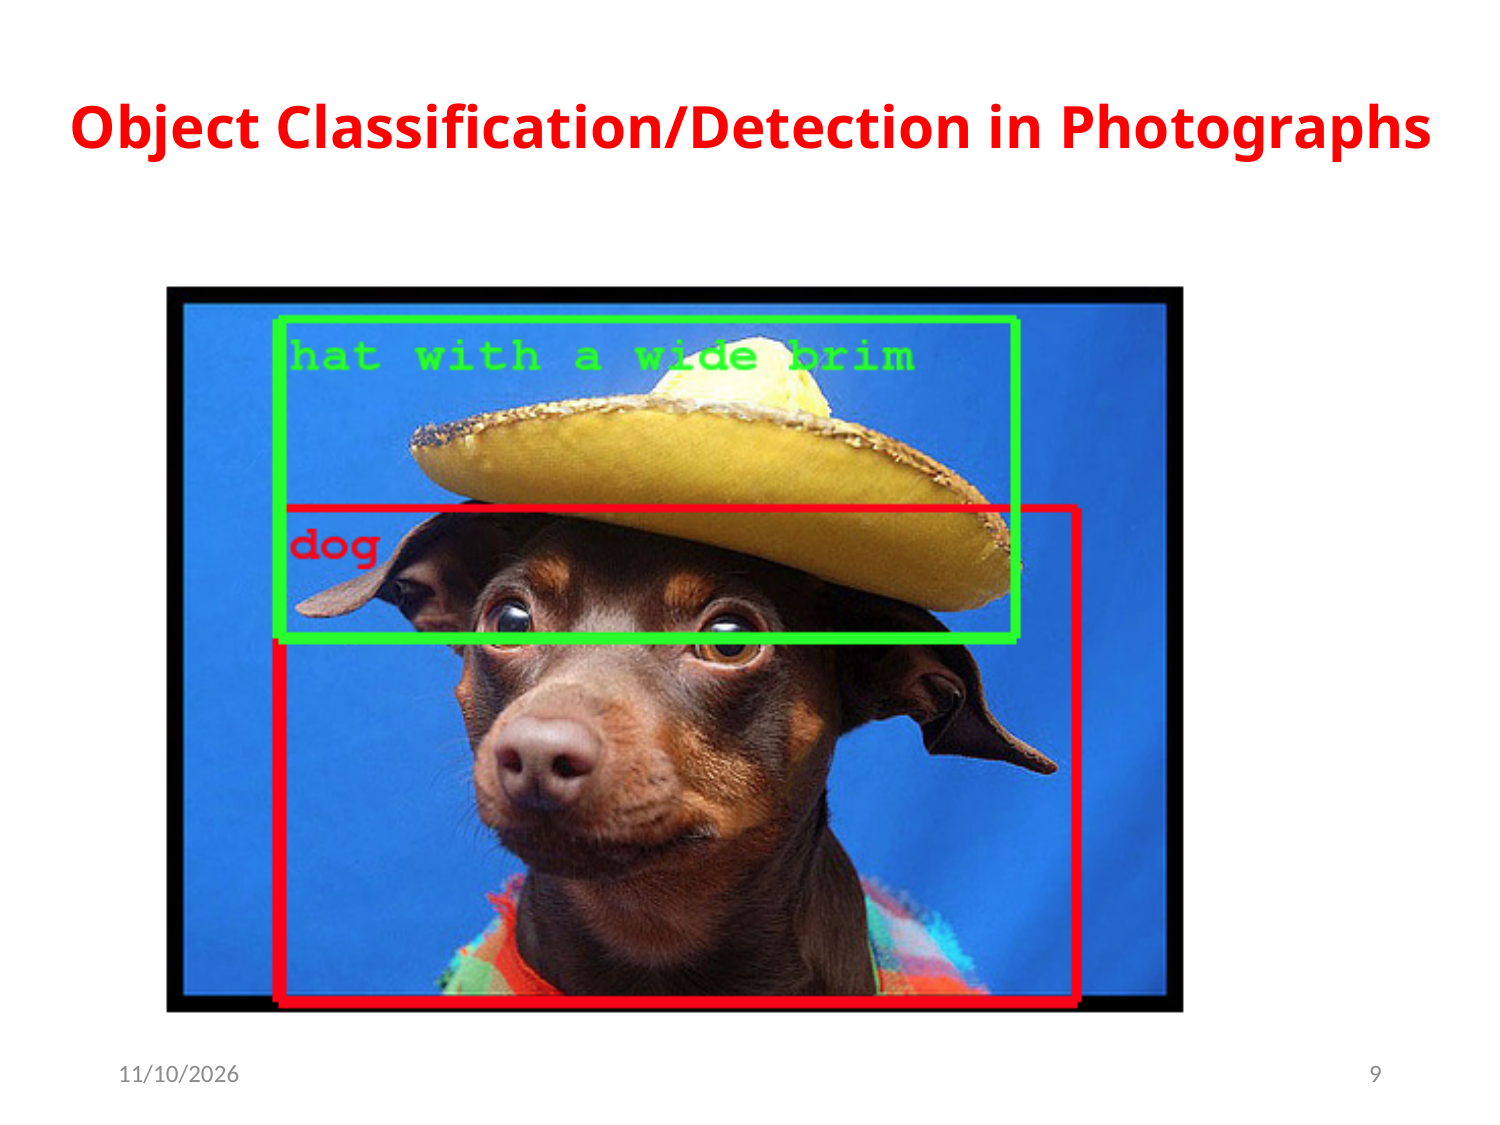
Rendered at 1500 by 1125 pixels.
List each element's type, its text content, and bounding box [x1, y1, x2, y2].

slide_number 9 [1059, 1042, 1397, 1103]
picture [157, 277, 1194, 1025]
title Object Classification/Detection in Photographs [54, 59, 1473, 278]
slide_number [103, 1042, 441, 1103]
